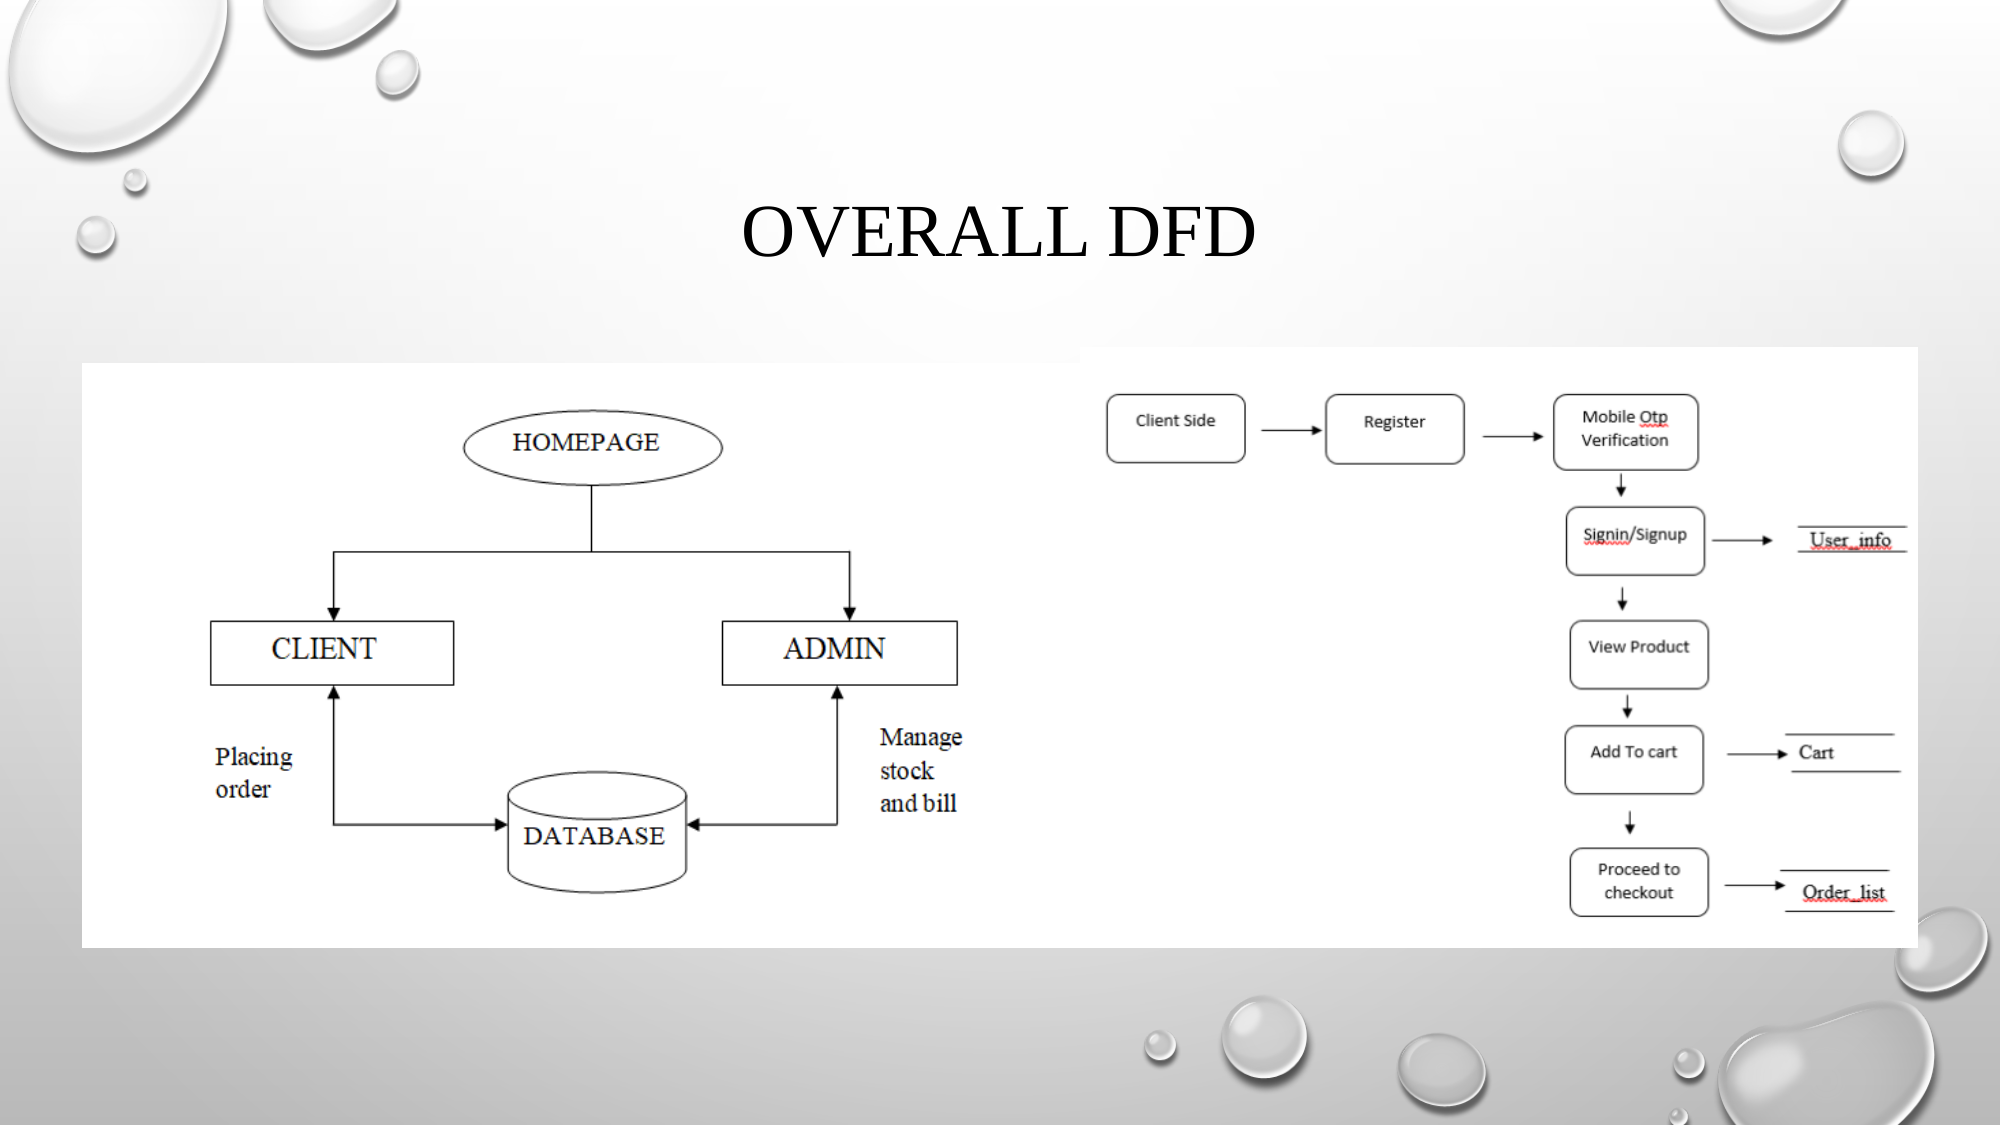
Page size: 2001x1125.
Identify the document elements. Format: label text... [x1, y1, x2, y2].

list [81, 362, 1075, 949]
picture [0, 0, 2000, 1125]
title OVERALL DFD [149, 101, 1851, 361]
